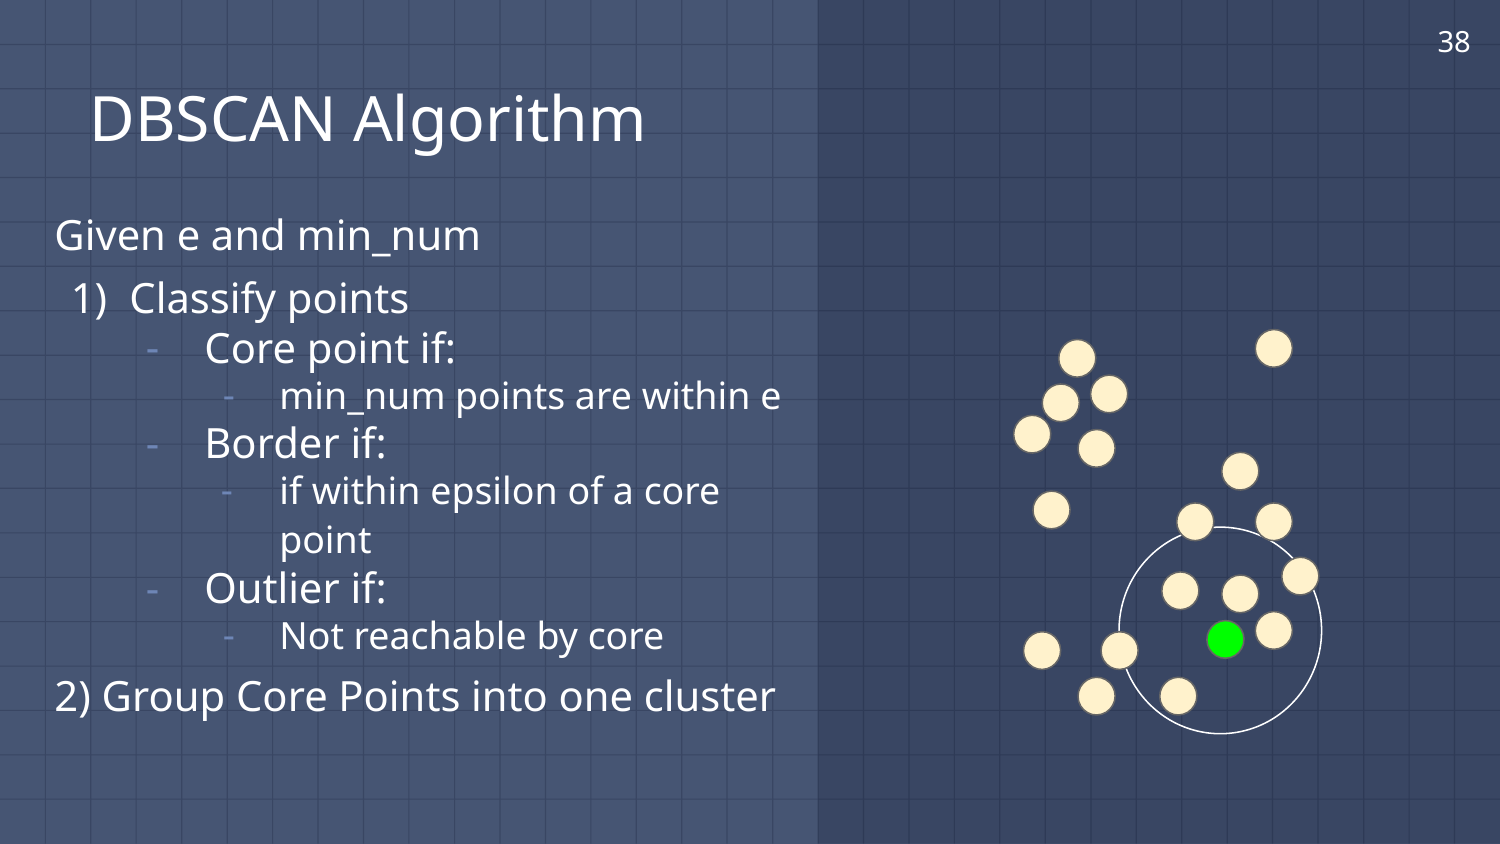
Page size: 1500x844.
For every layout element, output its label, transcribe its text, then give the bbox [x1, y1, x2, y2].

text_box [1119, 527, 1322, 734]
text_box [1161, 571, 1199, 610]
text_box [1255, 611, 1293, 650]
text_box [1058, 339, 1096, 378]
text_box [1221, 575, 1259, 613]
text_box [1013, 415, 1051, 454]
text_box [1032, 491, 1071, 529]
text_box [1023, 631, 1061, 670]
text_box [1078, 677, 1116, 715]
text_box [1206, 620, 1244, 659]
text_box [1221, 452, 1259, 491]
text_box [1281, 557, 1319, 595]
text_box [1042, 383, 1080, 422]
text_box [1255, 329, 1293, 368]
text_box [1078, 429, 1116, 468]
text_box [1159, 677, 1197, 715]
title DBSCAN Algorithm [74, 64, 990, 205]
text_box [1255, 502, 1293, 541]
slide_number ‹#› [1408, 0, 1500, 88]
text_box [1176, 502, 1214, 541]
text_box [1090, 375, 1128, 413]
list Given e and min_num Classify points Core point if: min_num points are within e Border if: if within epsilon of a core point Outlier if: Not reachable by core 2) Group Core Points into one cluster [39, 194, 833, 703]
text_box [1101, 631, 1139, 670]
